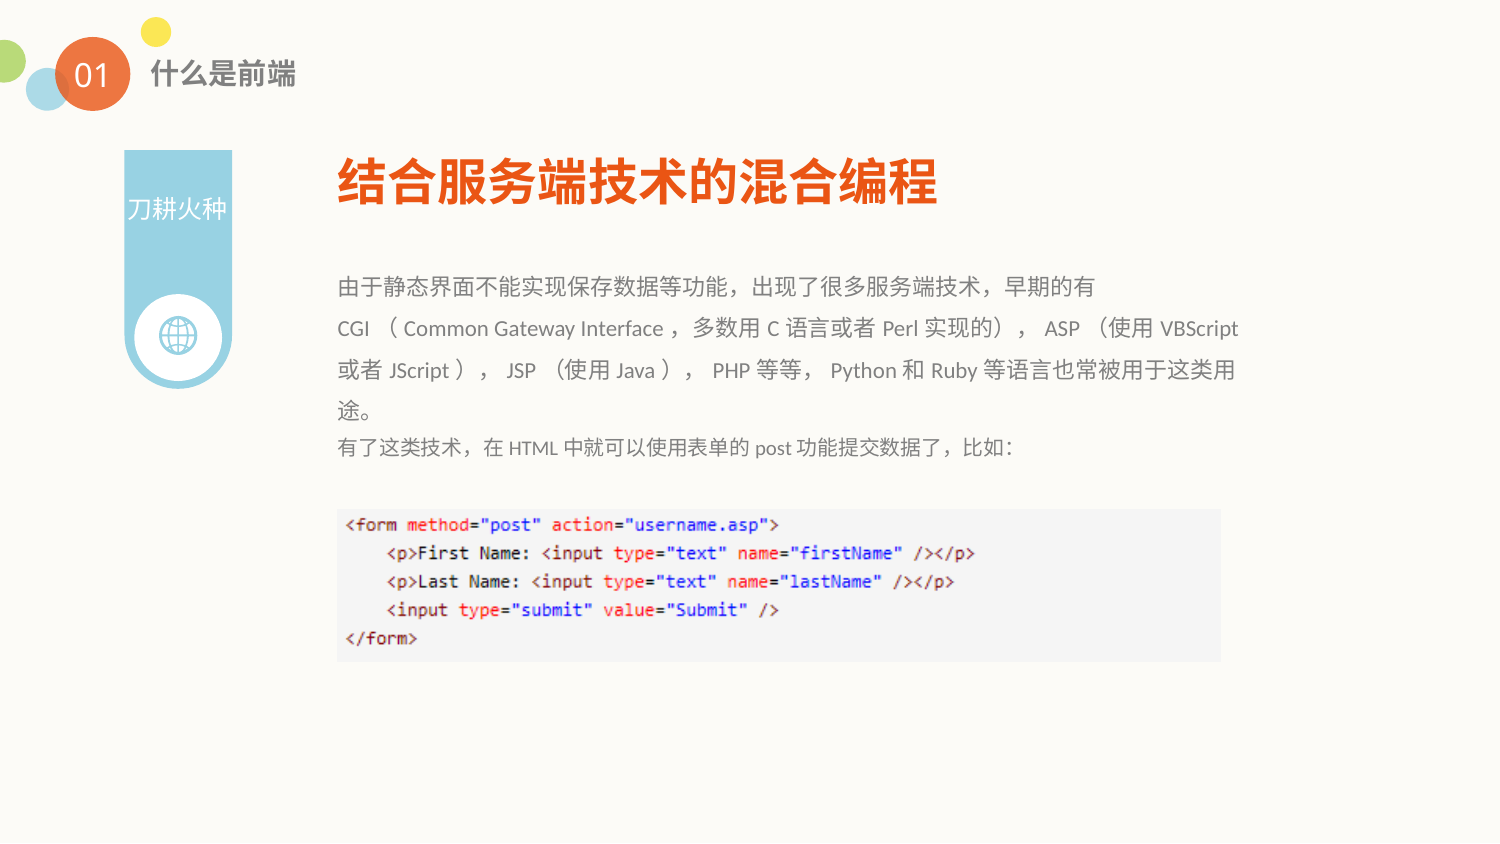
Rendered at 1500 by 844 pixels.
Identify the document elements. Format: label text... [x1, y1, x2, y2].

text_box [55, 36, 131, 111]
text_box 由于静态界面不能实现保存数据等功能，出现了很多服务端技术，早期的有CGI（Common Gateway Interface，多数用C语言或者Perl实现的），ASP（使用VBScript或者JScript），JSP（使用Java），PHP等等，Python和Ruby等语言也常被用于这类用途。 [337, 251, 1258, 432]
text_box 结合服务端技术的混合编程 [337, 150, 963, 211]
text_box 01 [65, 53, 121, 94]
picture [337, 509, 1221, 662]
text_box [0, 39, 26, 83]
text_box [124, 232, 233, 389]
text_box 什么是前端 [150, 55, 606, 91]
text_box 有了这类技术，在HTML中就可以使用表单的post功能提交数据了，比如： [337, 434, 1023, 460]
text_box [159, 315, 198, 355]
text_box [134, 294, 223, 382]
text_box [25, 67, 66, 111]
text_box [140, 17, 172, 48]
text_box [124, 150, 233, 186]
text_box 刀耕火种 [112, 186, 243, 232]
